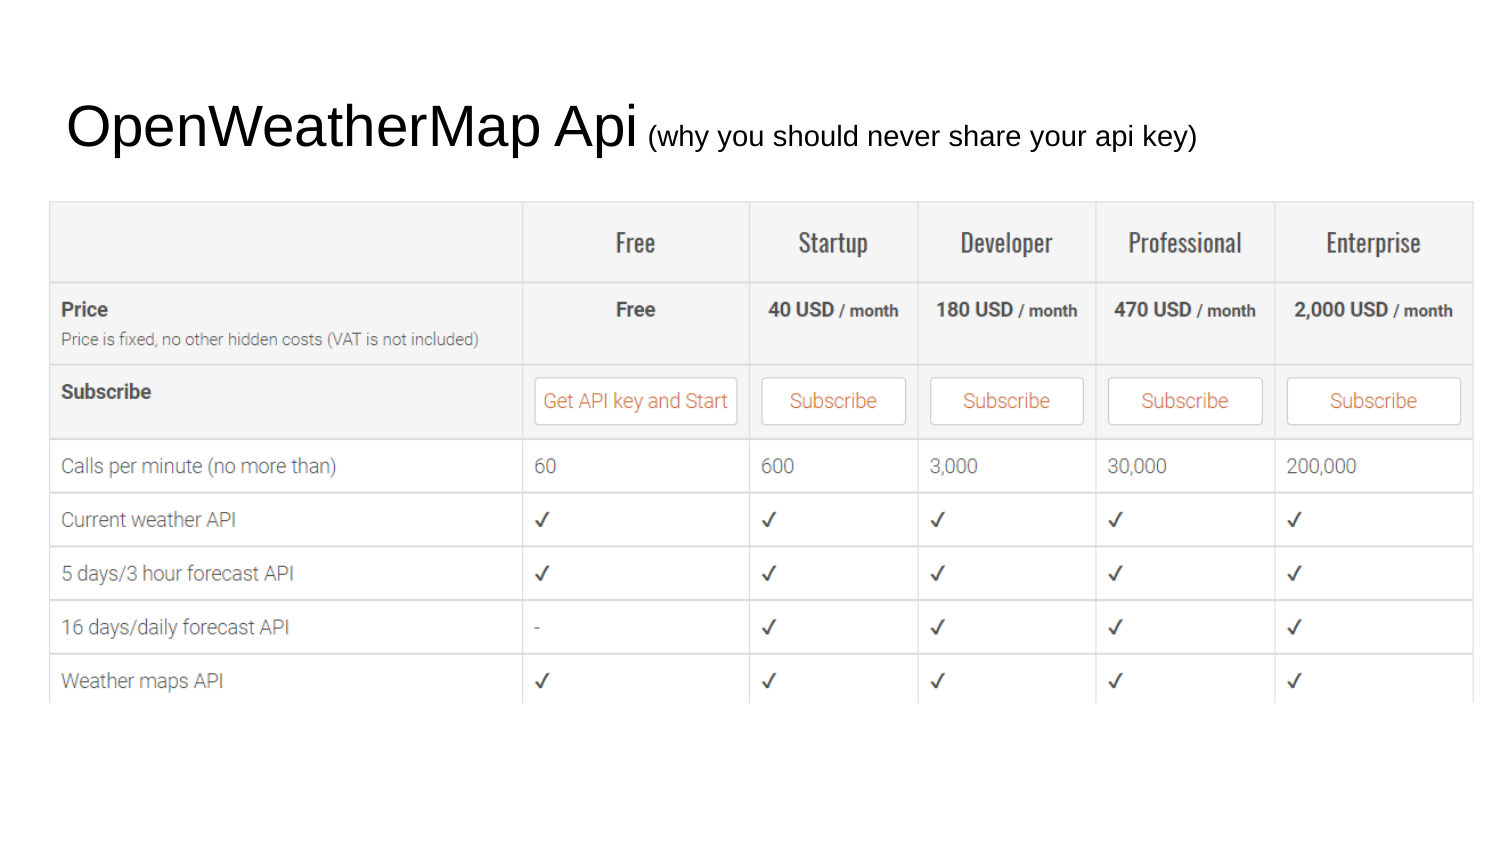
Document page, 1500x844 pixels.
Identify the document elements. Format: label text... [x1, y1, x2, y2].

picture [24, 191, 1476, 703]
title OpenWeatherMap Api (why you should never share your api key) [51, 72, 1449, 167]
